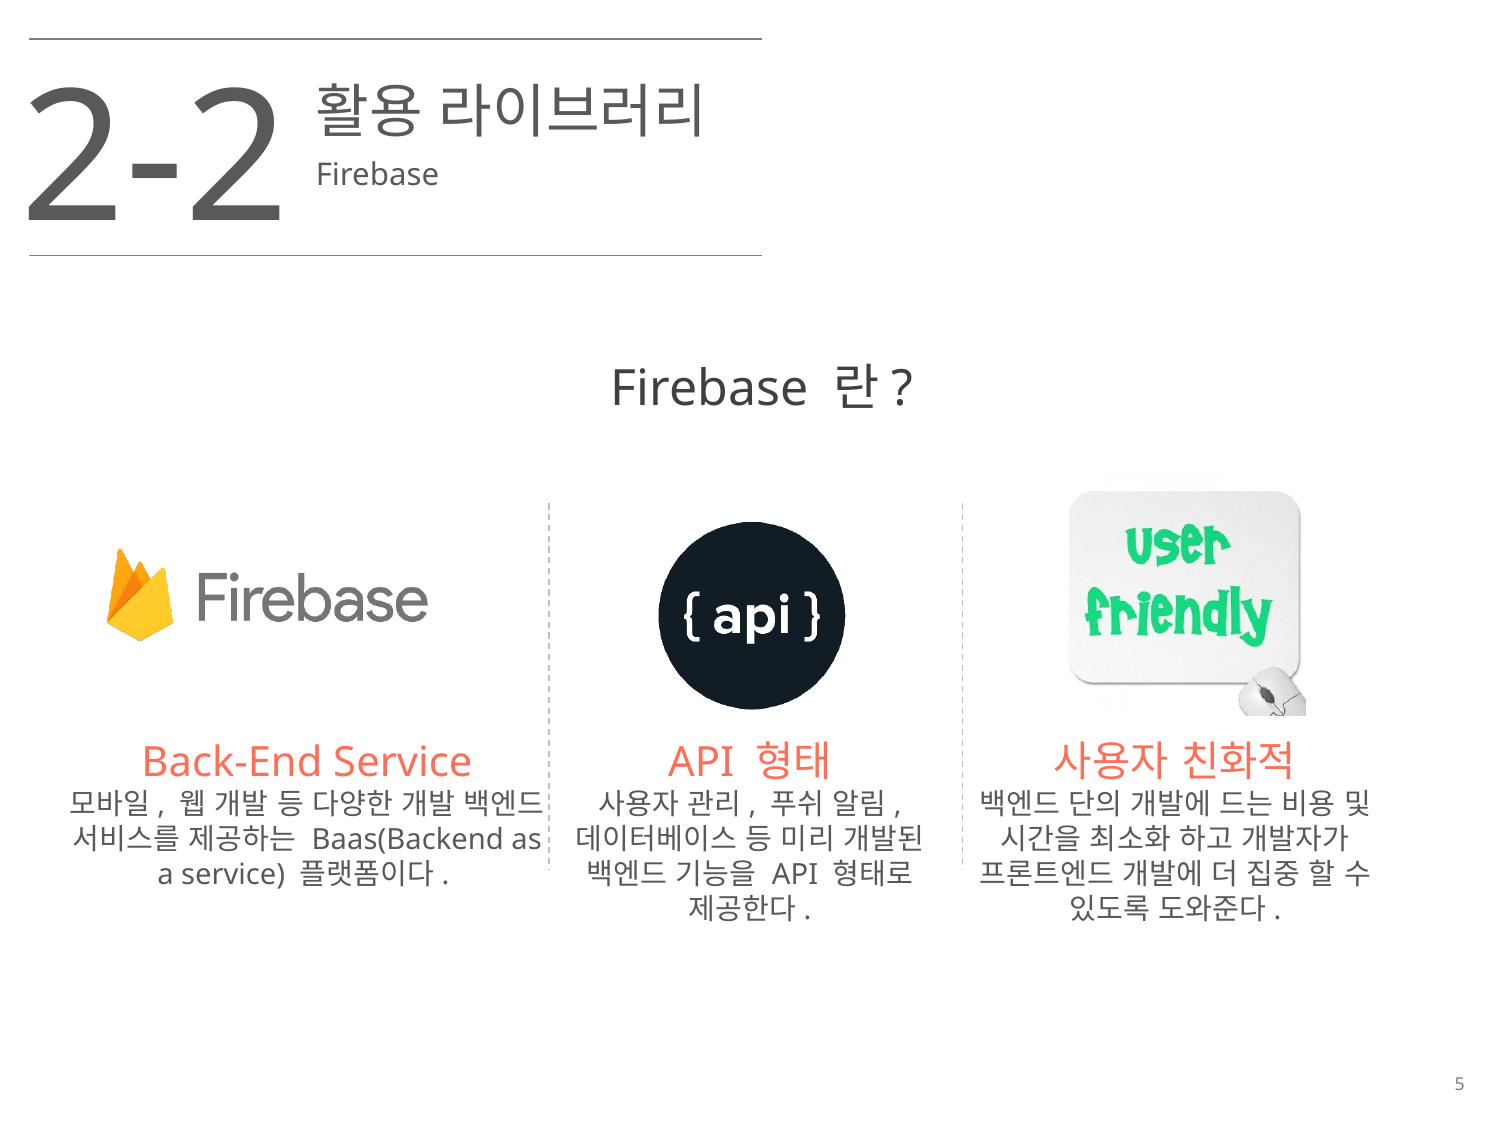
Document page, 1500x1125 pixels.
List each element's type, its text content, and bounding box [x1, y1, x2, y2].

picture [624, 487, 881, 744]
text_box 사용자 친화적 백엔드 단의 개발에 드는 비용 및 시간을 최소화 하고 개발자가 프론트엔드 개발에 더 집중 할 수 있도록 도와준다. [962, 727, 1388, 933]
text_box 2-2 [5, 29, 384, 485]
picture [40, 479, 495, 713]
text_box Firebase 란? [478, 348, 1046, 424]
text_box API 형태 사용자 관리, 푸쉬 알림, 데이터베이스 등 미리 개발된 백엔드 기능을 API 형태로 제공한다. [537, 727, 962, 933]
picture [1061, 471, 1307, 717]
text_box Firebase [384, 148, 987, 200]
text_box 활용 라이브러리 [384, 66, 975, 148]
text_box Back-End Service 모바일, 웹 개발 등 다양한 개발 백엔드 서비스를 제공하는 Baas(Backend as a service) 플랫폼이다. [53, 727, 537, 898]
